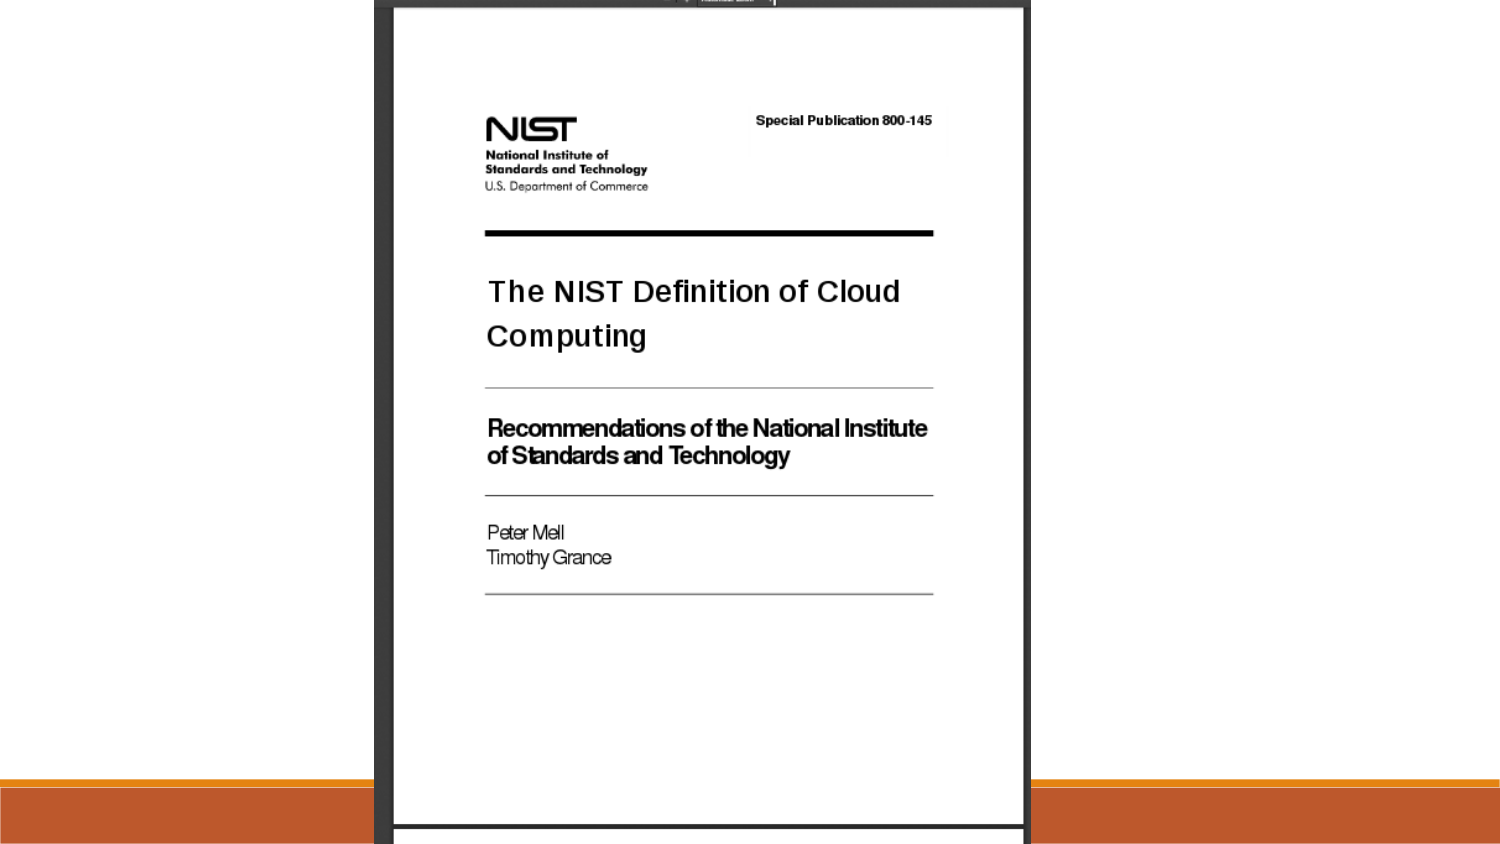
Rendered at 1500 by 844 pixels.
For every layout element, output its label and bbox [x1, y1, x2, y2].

picture [373, 0, 1032, 844]
